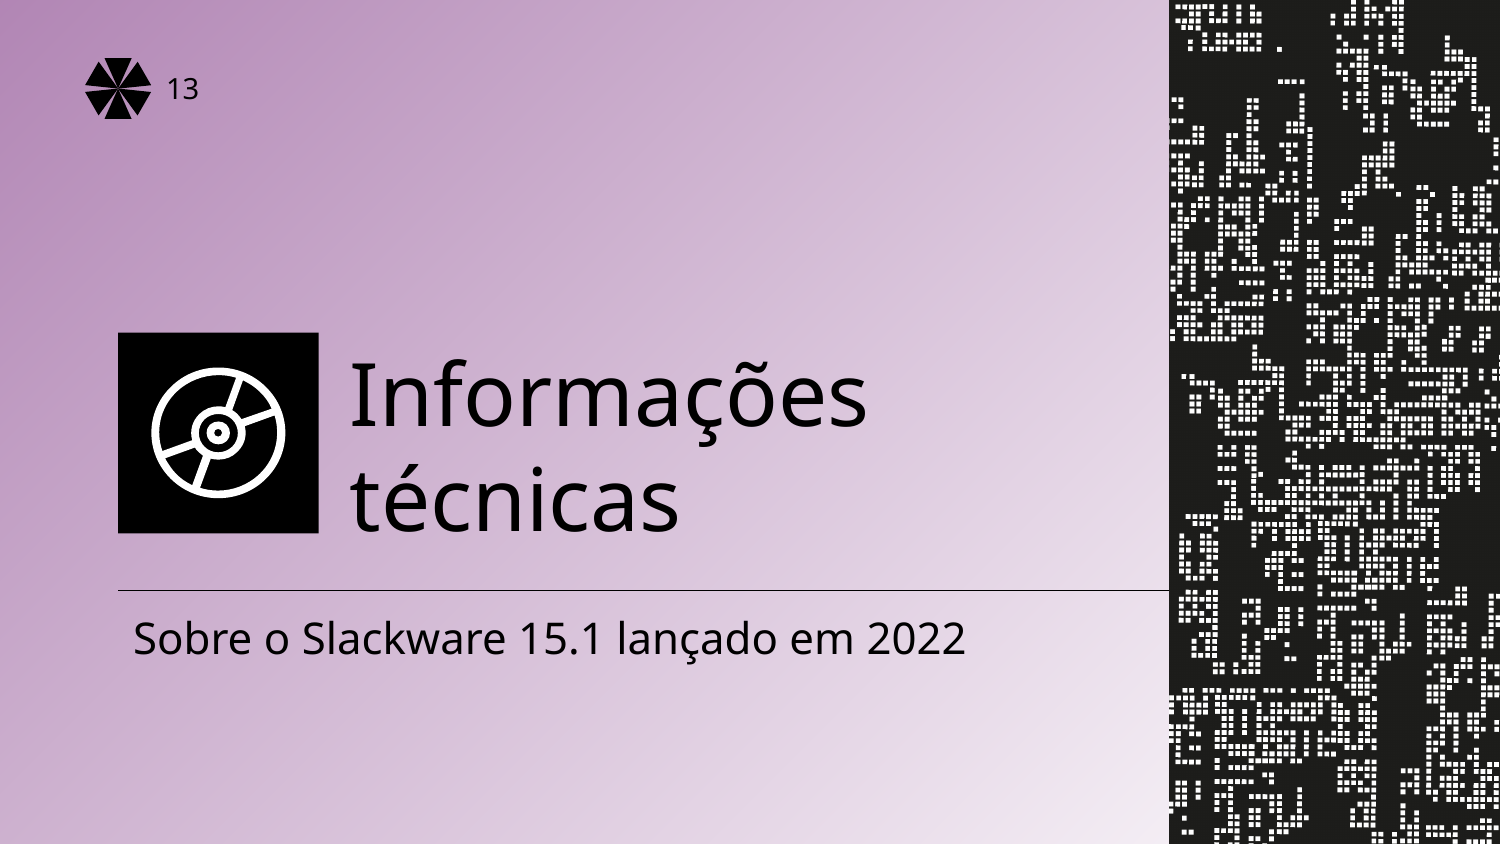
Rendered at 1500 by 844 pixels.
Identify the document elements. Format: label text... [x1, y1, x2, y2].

title Sobre o Slackware 15.1 lançado em 2022 [118, 617, 1057, 679]
title a [118, 332, 319, 534]
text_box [144, 367, 293, 499]
title Informações técnicas [334, 289, 1132, 564]
picture [1169, 0, 1500, 844]
text_box 13 [151, 55, 235, 121]
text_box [84, 57, 152, 120]
